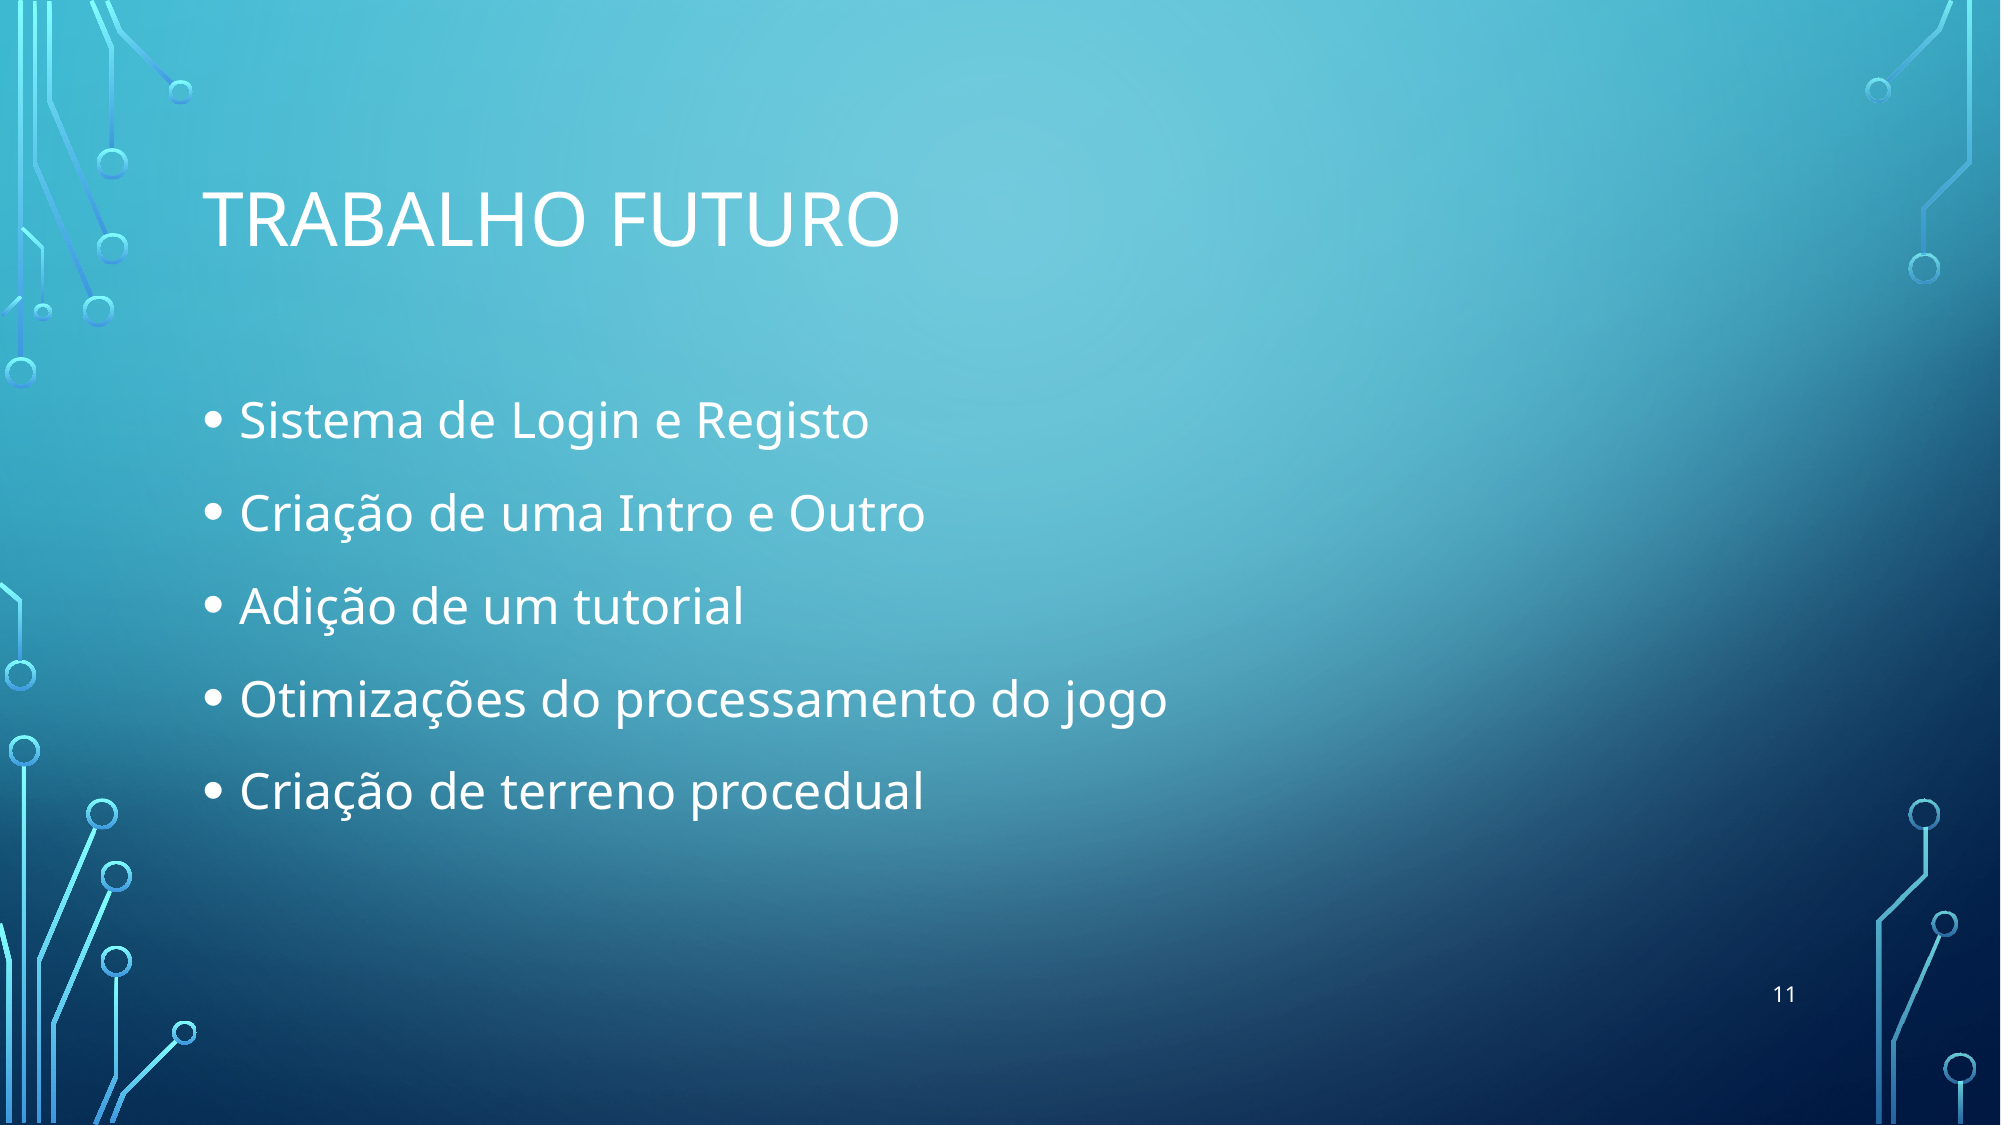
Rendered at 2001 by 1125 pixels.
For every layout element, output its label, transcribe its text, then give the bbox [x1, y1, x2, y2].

title Trabalho Futuro [187, 101, 1813, 344]
list Sistema de Login e Registo Criação de uma Intro e Outro Adição de um tutorial Otimizações do processamento do jogo Criação de terreno procedual [187, 369, 1813, 950]
slide_number 11 [1685, 965, 1813, 1025]
